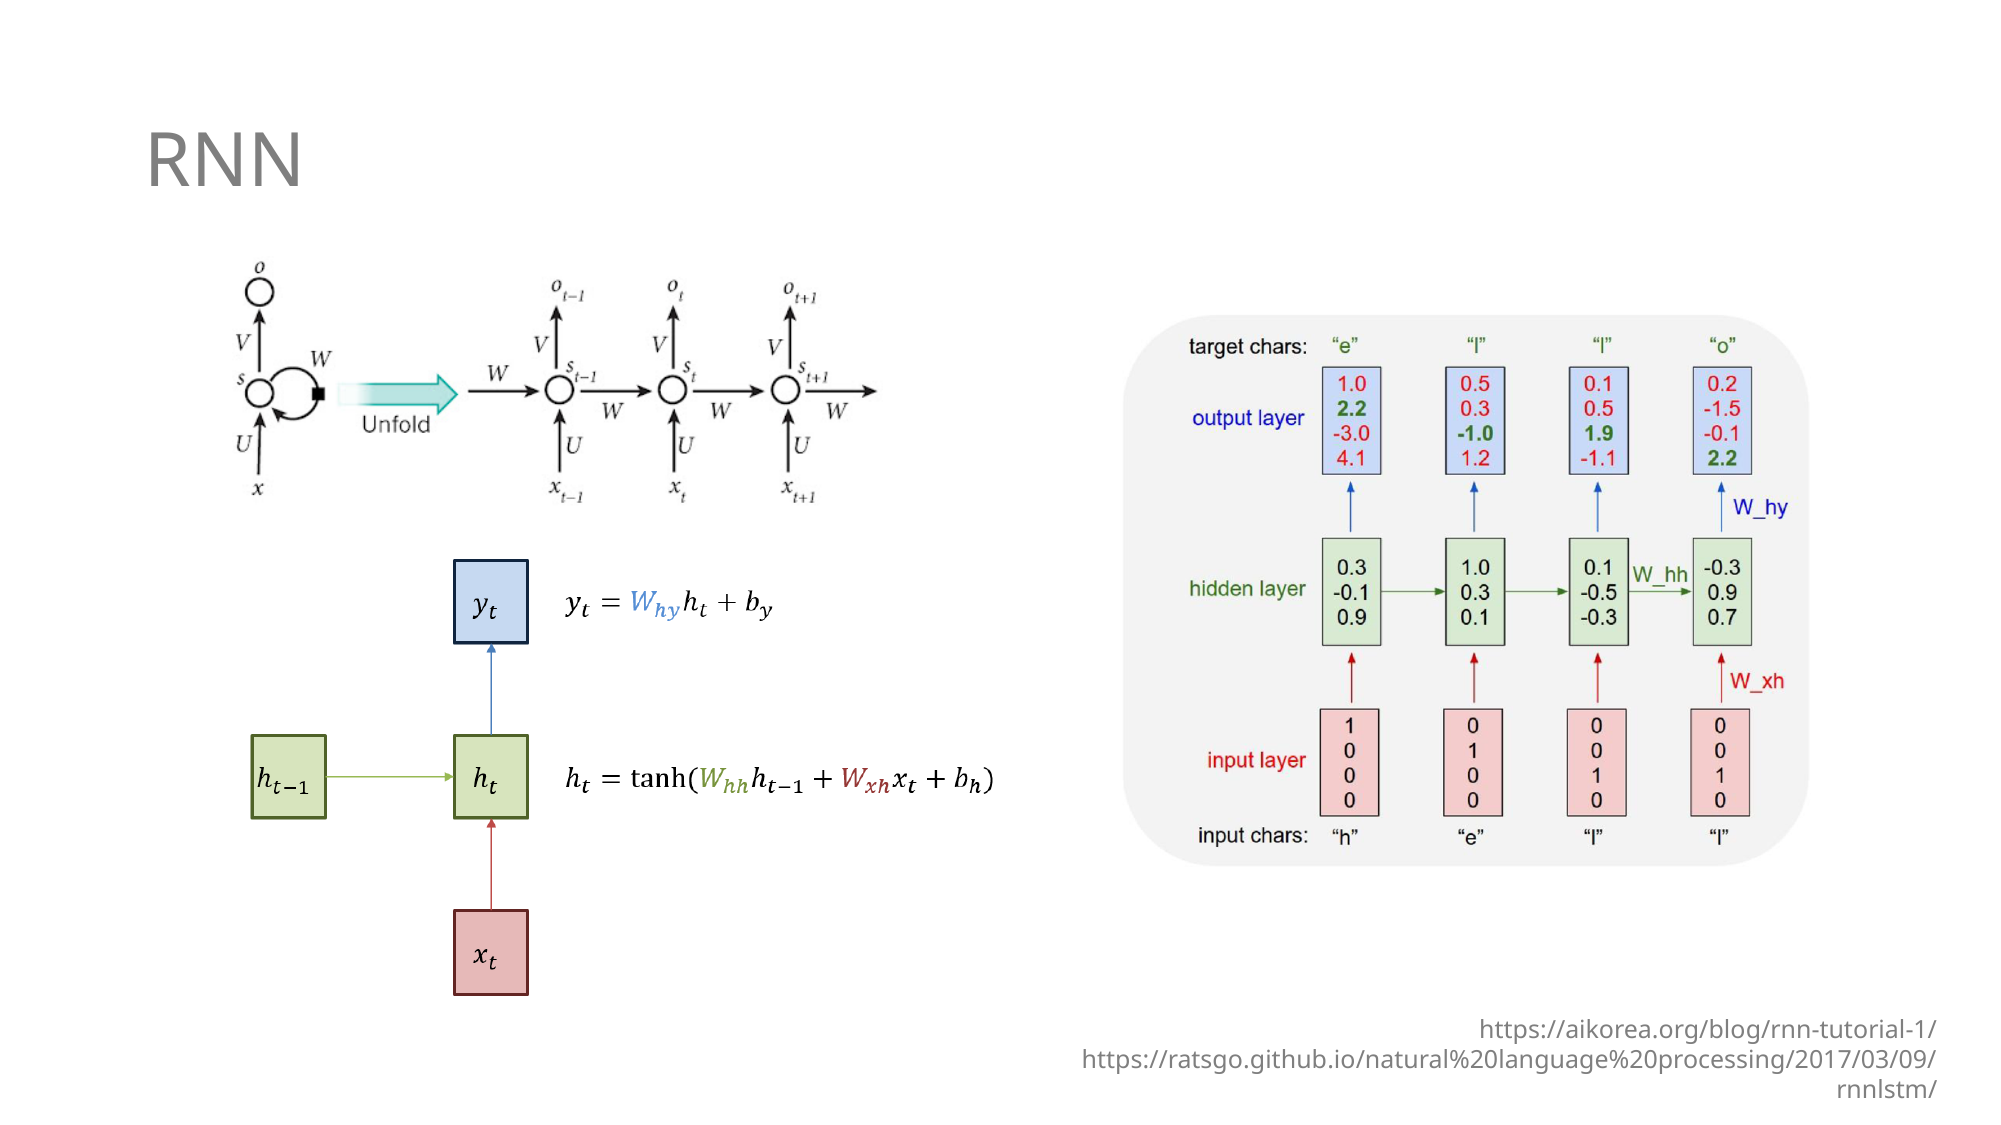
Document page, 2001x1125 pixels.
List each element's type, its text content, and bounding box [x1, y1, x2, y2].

picture [1109, 306, 1816, 872]
title RNN [136, 77, 1863, 248]
picture [221, 514, 1001, 1007]
text_box https://aikorea.org/blog/rnn-tutorial-1/ https://ratsgo.github.io/natural%20language%20processing/2017/03/09/rnnlstm/ [980, 1006, 1946, 1112]
picture [221, 246, 884, 512]
